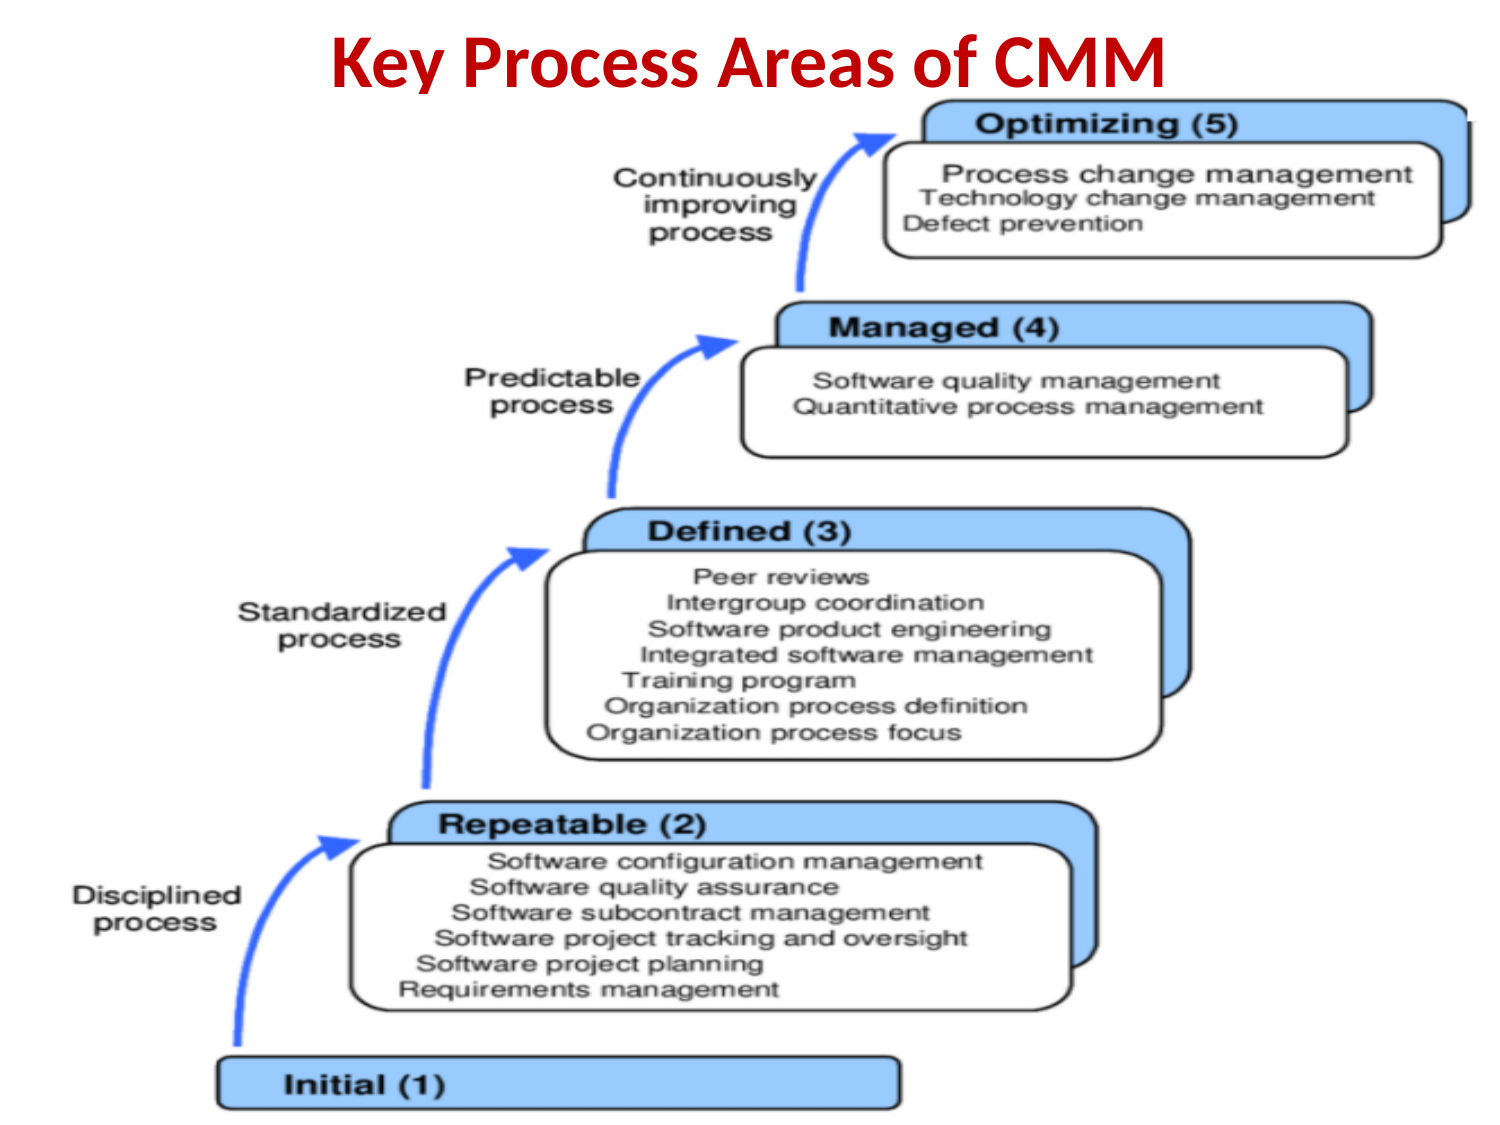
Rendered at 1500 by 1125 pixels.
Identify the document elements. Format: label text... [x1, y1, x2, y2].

title Key Process Areas of CMM [75, 3, 1425, 93]
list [23, 94, 1477, 1125]
